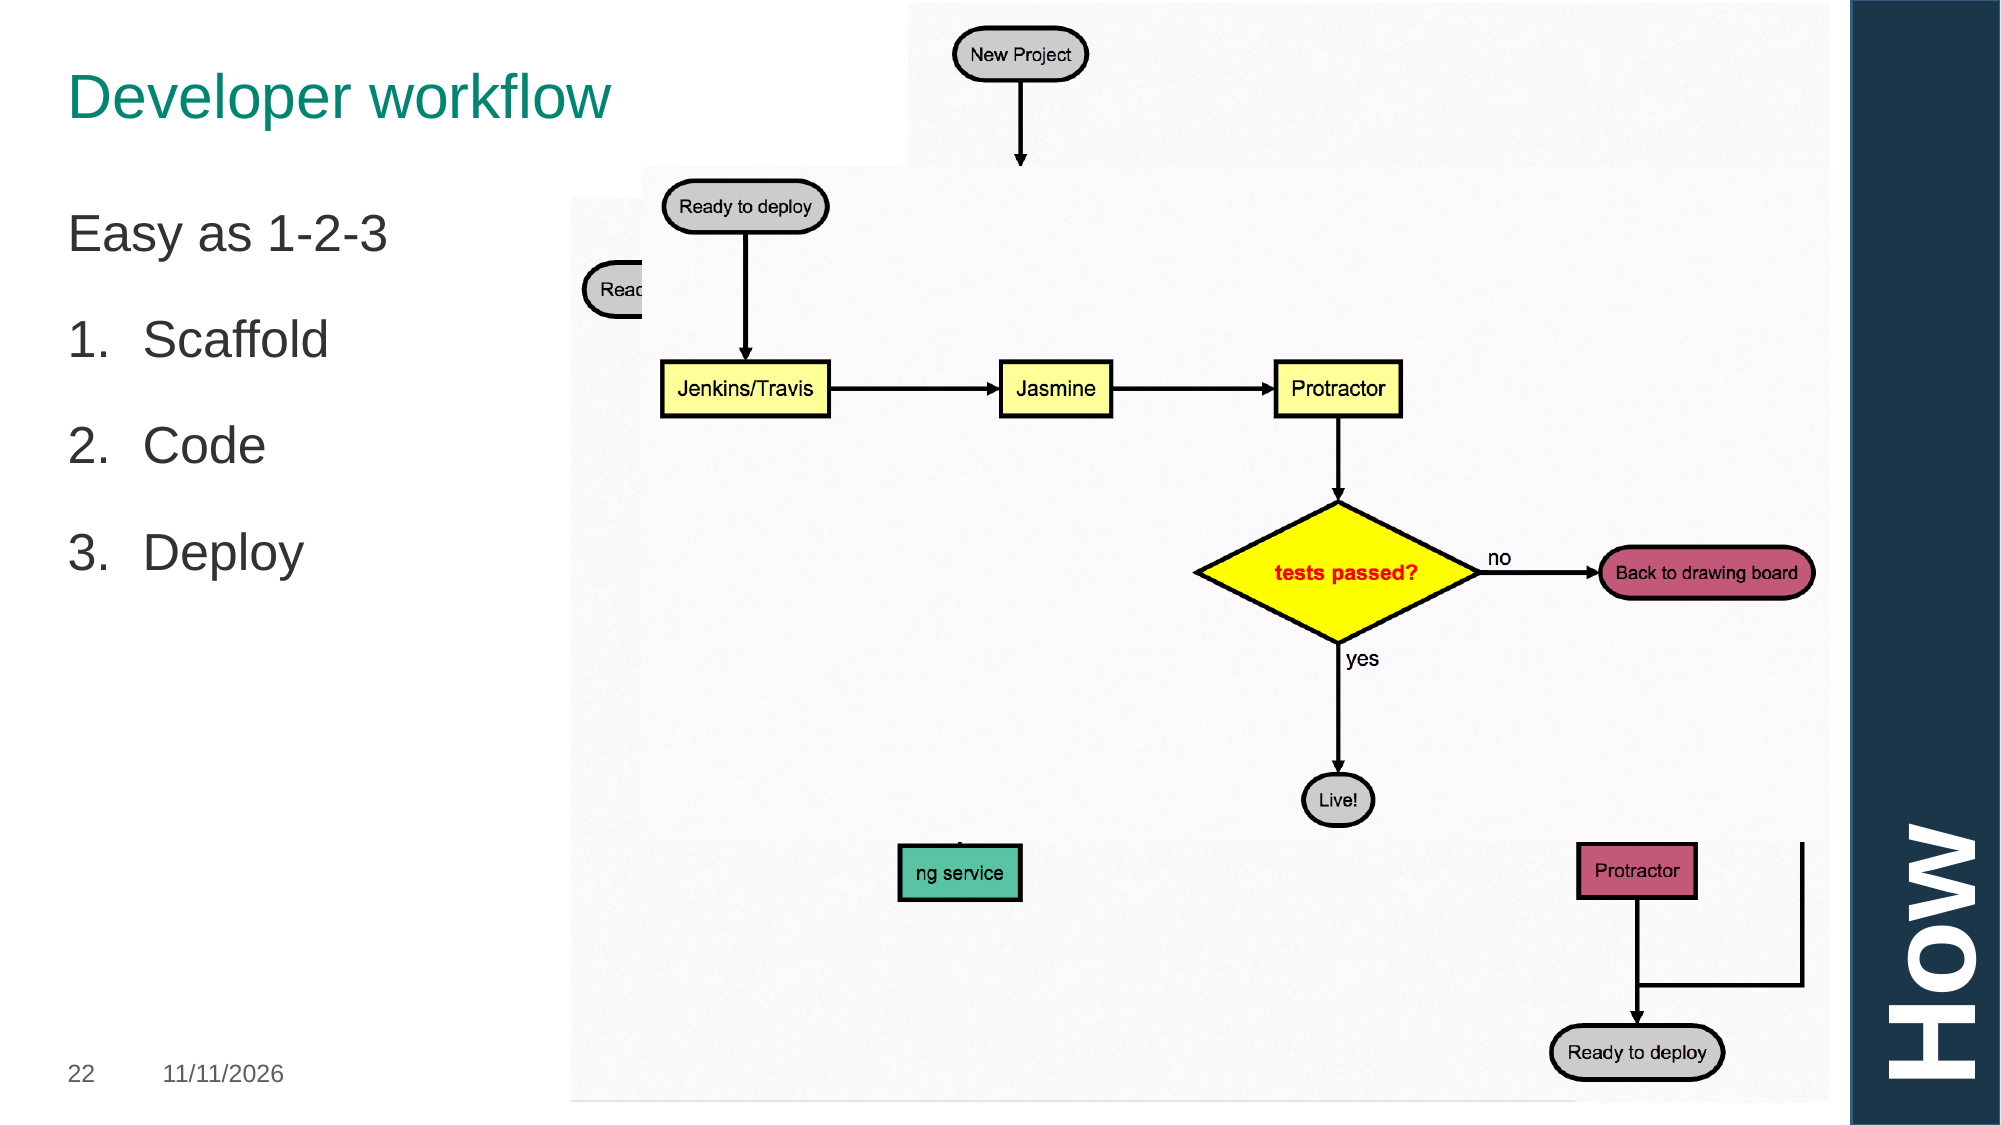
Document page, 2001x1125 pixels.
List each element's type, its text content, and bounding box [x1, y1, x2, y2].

list Developer workflow [52, 56, 908, 143]
slide_number 22 [52, 1042, 147, 1103]
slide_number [147, 1042, 571, 1103]
text_box How [1859, 756, 1963, 1103]
picture [571, 3, 1830, 1103]
list Easy as 1-2-3 Scaffold Code Deploy [52, 197, 571, 988]
